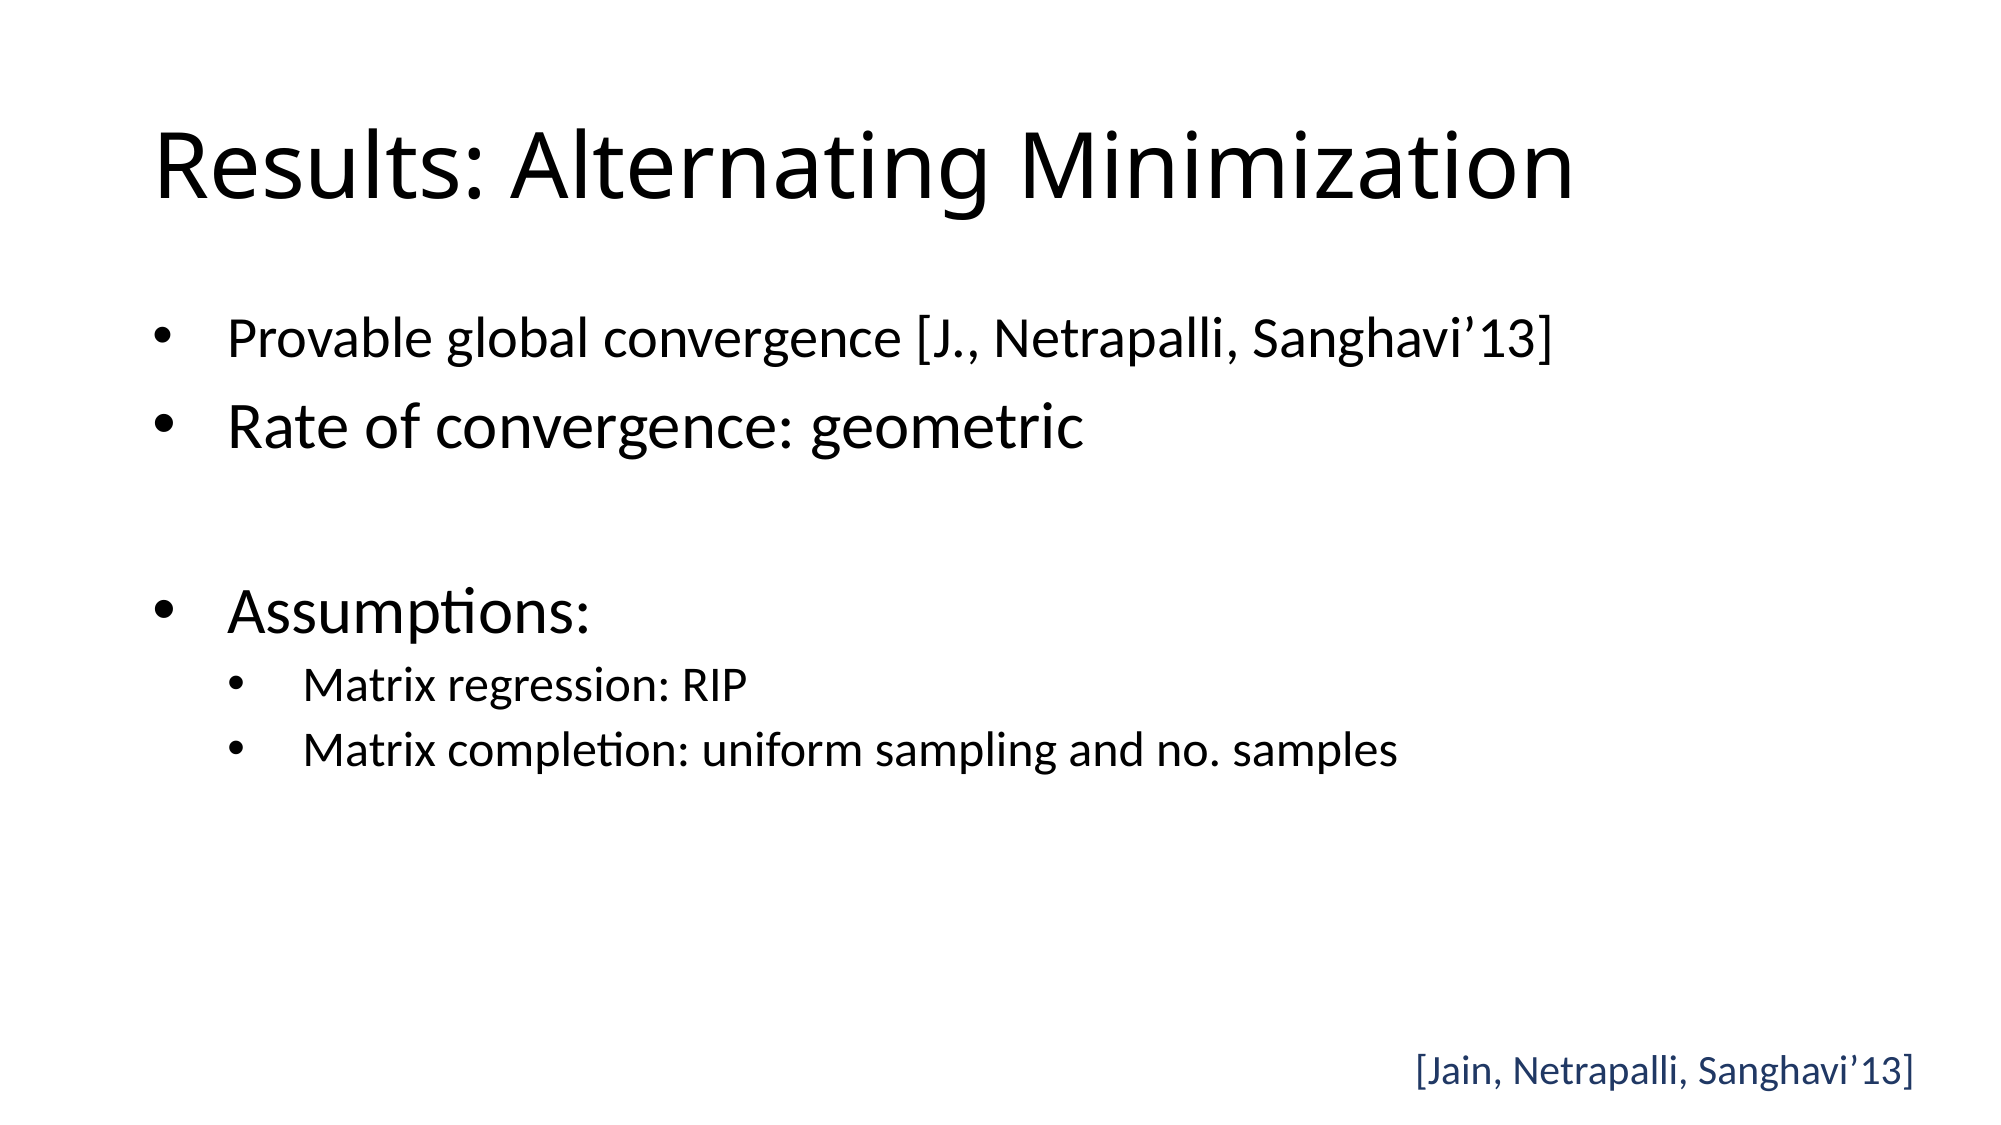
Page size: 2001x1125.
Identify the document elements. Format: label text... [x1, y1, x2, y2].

text_box [Jain, Netrapalli, Sanghavi’13] [1400, 1035, 1931, 1101]
title Results: Alternating Minimization [137, 59, 1863, 278]
